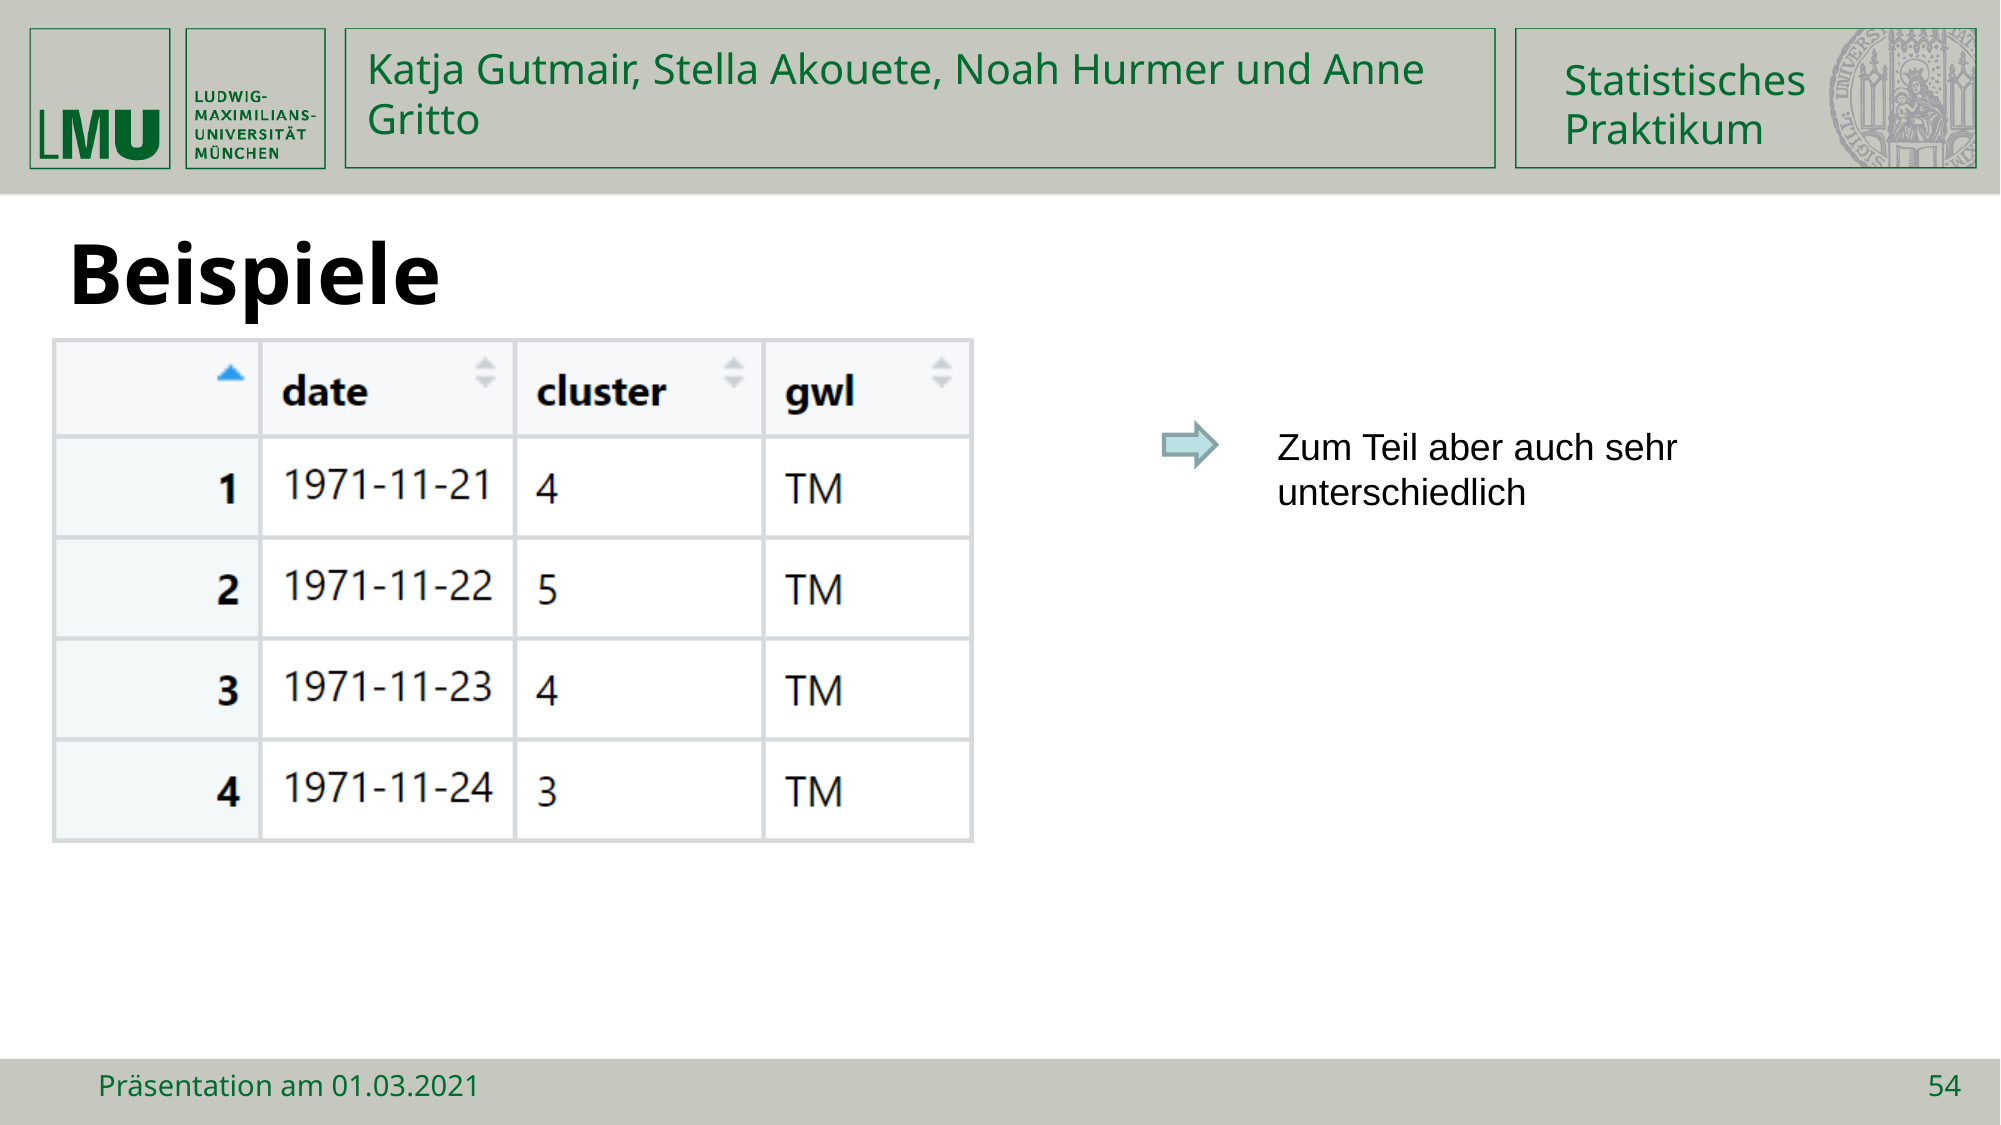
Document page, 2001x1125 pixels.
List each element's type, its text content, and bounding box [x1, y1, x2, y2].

text_box 54 [1803, 1059, 1977, 1108]
picture [52, 338, 974, 843]
text_box Präsentation am 01.03.2021 [83, 1059, 1775, 1108]
picture [0, 0, 2001, 1125]
text_box Beispiele [52, 213, 1948, 339]
text_box [1525, 30, 1821, 161]
text_box [1163, 424, 1217, 465]
text_box Statistisches Praktikum [1549, 46, 1833, 161]
text_box Katja Gutmair, Stella Akouete, Noah Hurmer und Anne Gritto [352, 74, 1463, 150]
text_box Zum Teil aber auch sehr unterschiedlich [1262, 415, 1704, 521]
